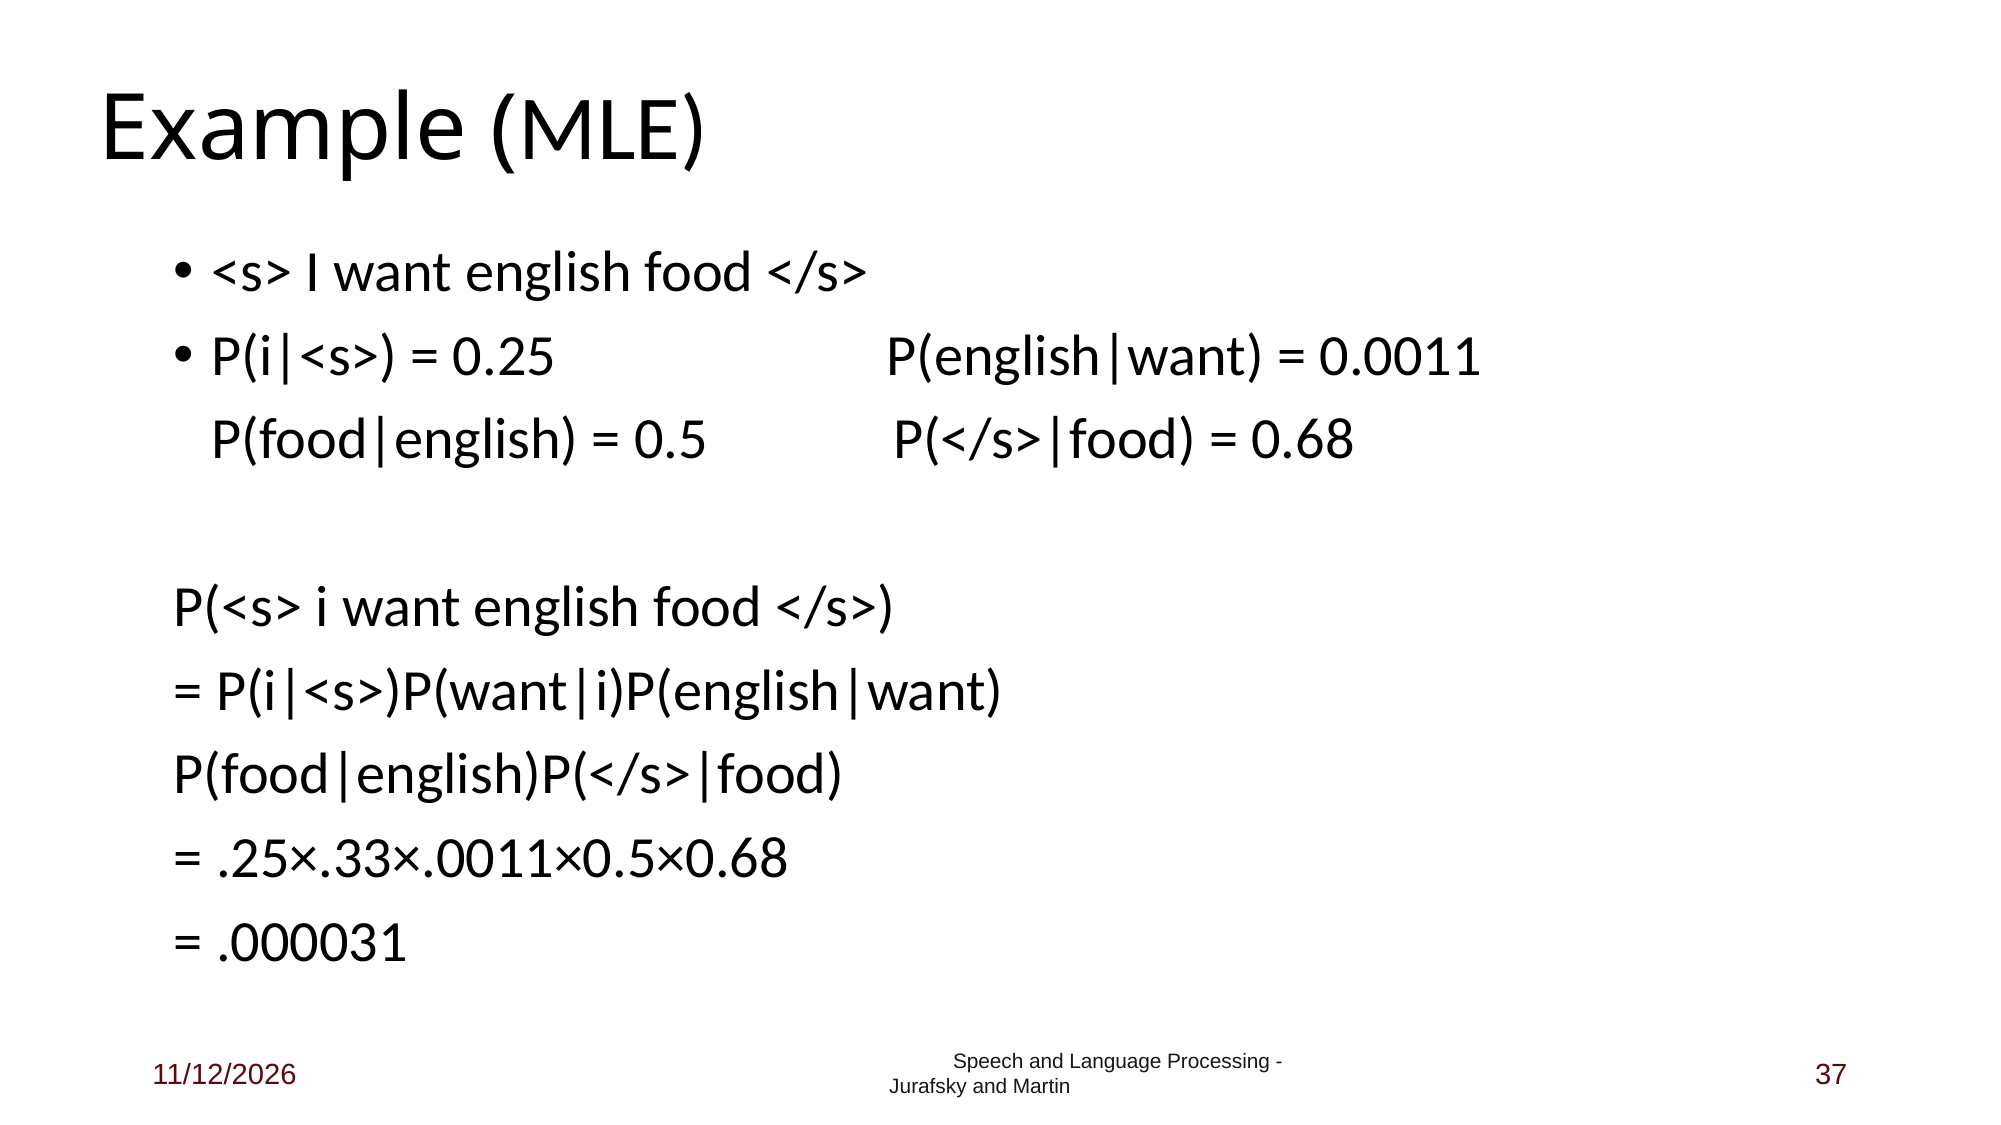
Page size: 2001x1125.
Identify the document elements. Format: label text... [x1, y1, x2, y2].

slide_number 37 [1412, 1042, 1863, 1103]
footer Speech and Language Processing - Jurafsky and Martin [662, 1042, 1338, 1103]
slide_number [137, 1042, 588, 1103]
title Example (MLE) [83, 41, 1584, 217]
list <s> I want english food </s> P(i|<s>) = 0.25 P(english|want) = 0.0011 P(food|english) = 0.5 P(</s>|food) = 0.68 P(<s> i want english food </s>) = P(i|<s>)P(want|i)P(english|want) P(food|english)P(</s>|food) = .25×.33×.0011×0.5×0.68 = .000031 [158, 233, 1509, 1009]
